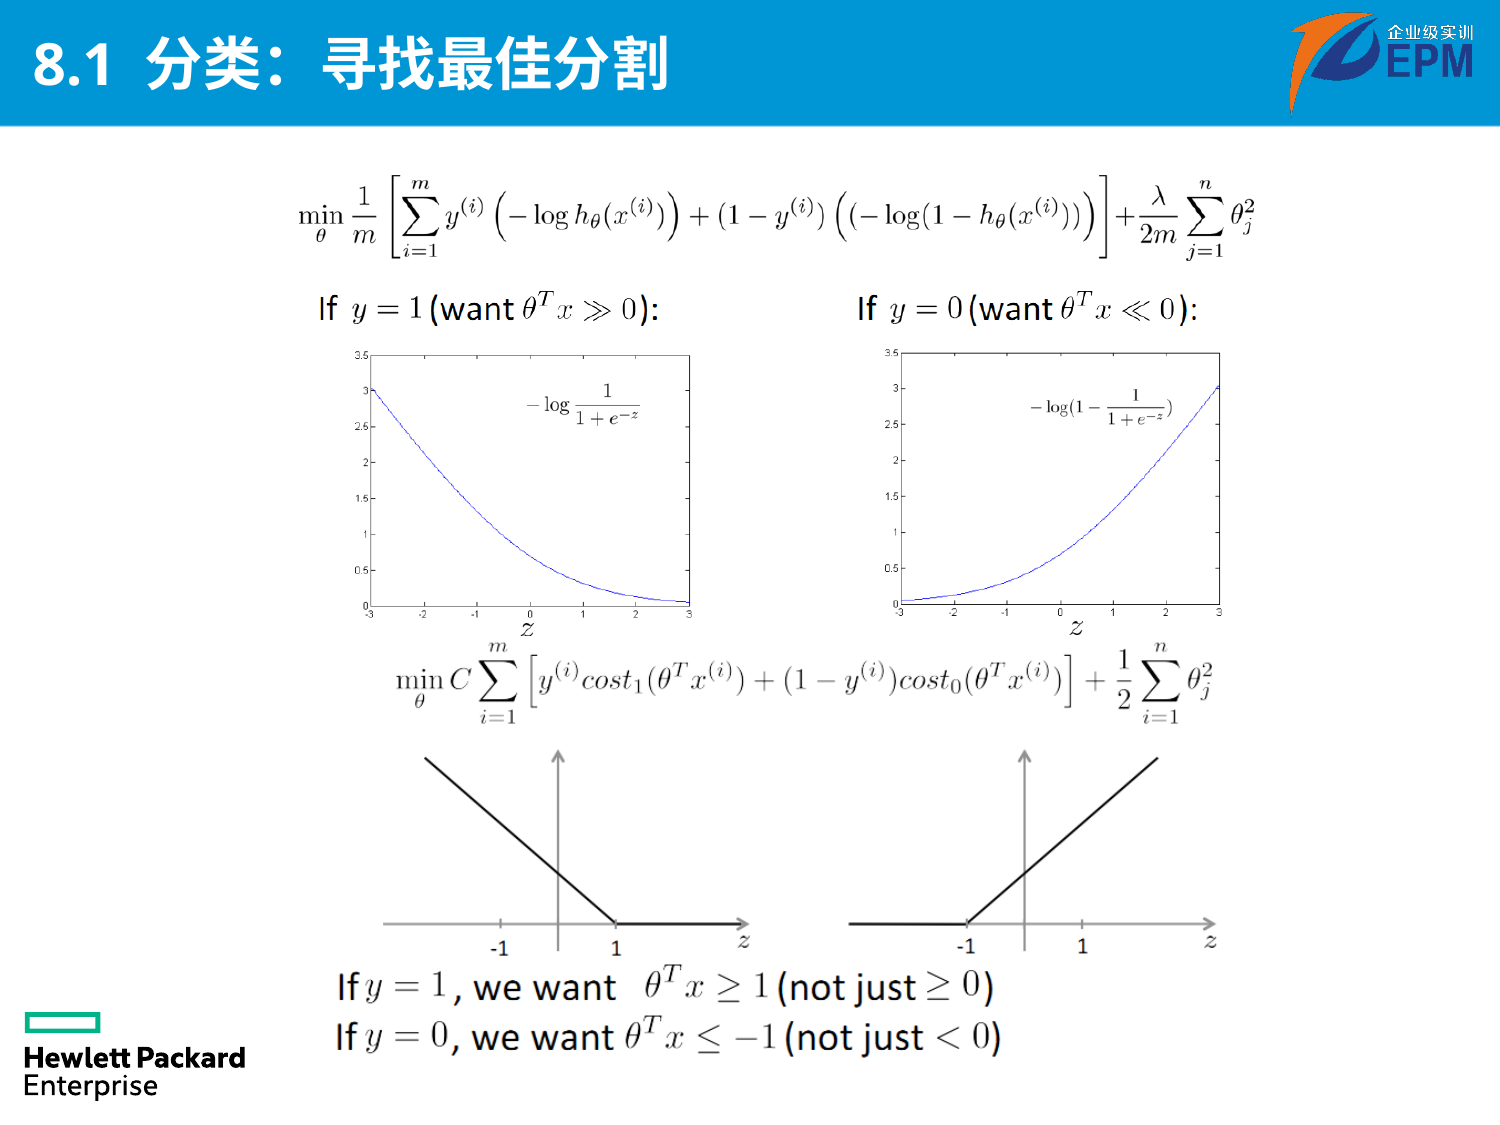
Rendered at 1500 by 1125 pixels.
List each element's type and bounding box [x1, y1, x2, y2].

picture [1428, 26, 1432, 37]
picture [0, 126, 1500, 1125]
picture [1443, 45, 1471, 76]
picture [1416, 45, 1437, 76]
picture [1291, 13, 1368, 112]
picture [1388, 45, 1409, 76]
title [17, 0, 1056, 125]
picture [1312, 21, 1379, 80]
picture [1447, 26, 1451, 37]
